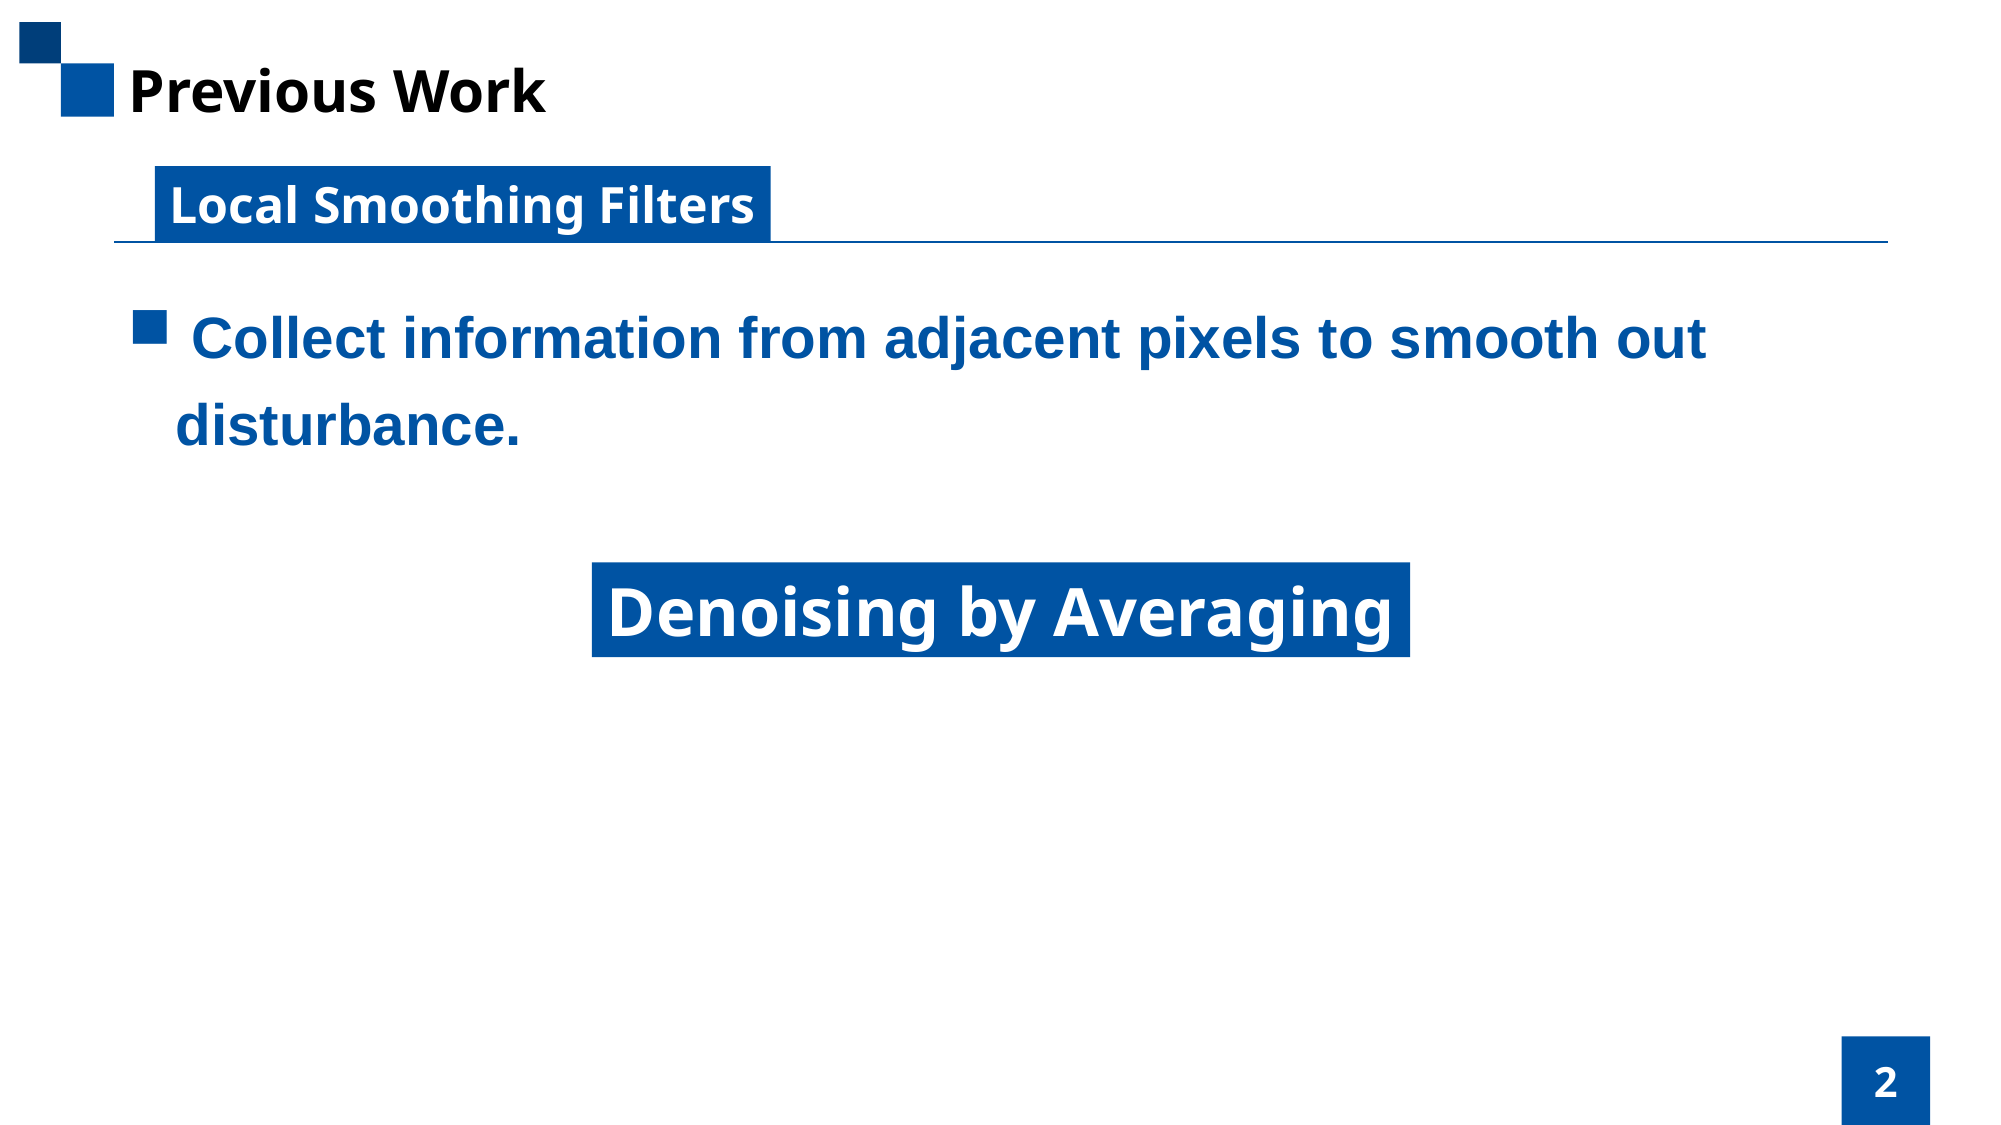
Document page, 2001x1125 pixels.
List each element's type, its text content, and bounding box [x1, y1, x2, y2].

text_box Previous Work [113, 47, 1886, 132]
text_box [113, 166, 1888, 242]
slide_number 2 [1771, 1050, 2000, 1111]
text_box Collect information from adjacent pixels to smooth out disturbance. [113, 275, 1886, 465]
text_box Denoising by Averaging [591, 562, 1411, 658]
